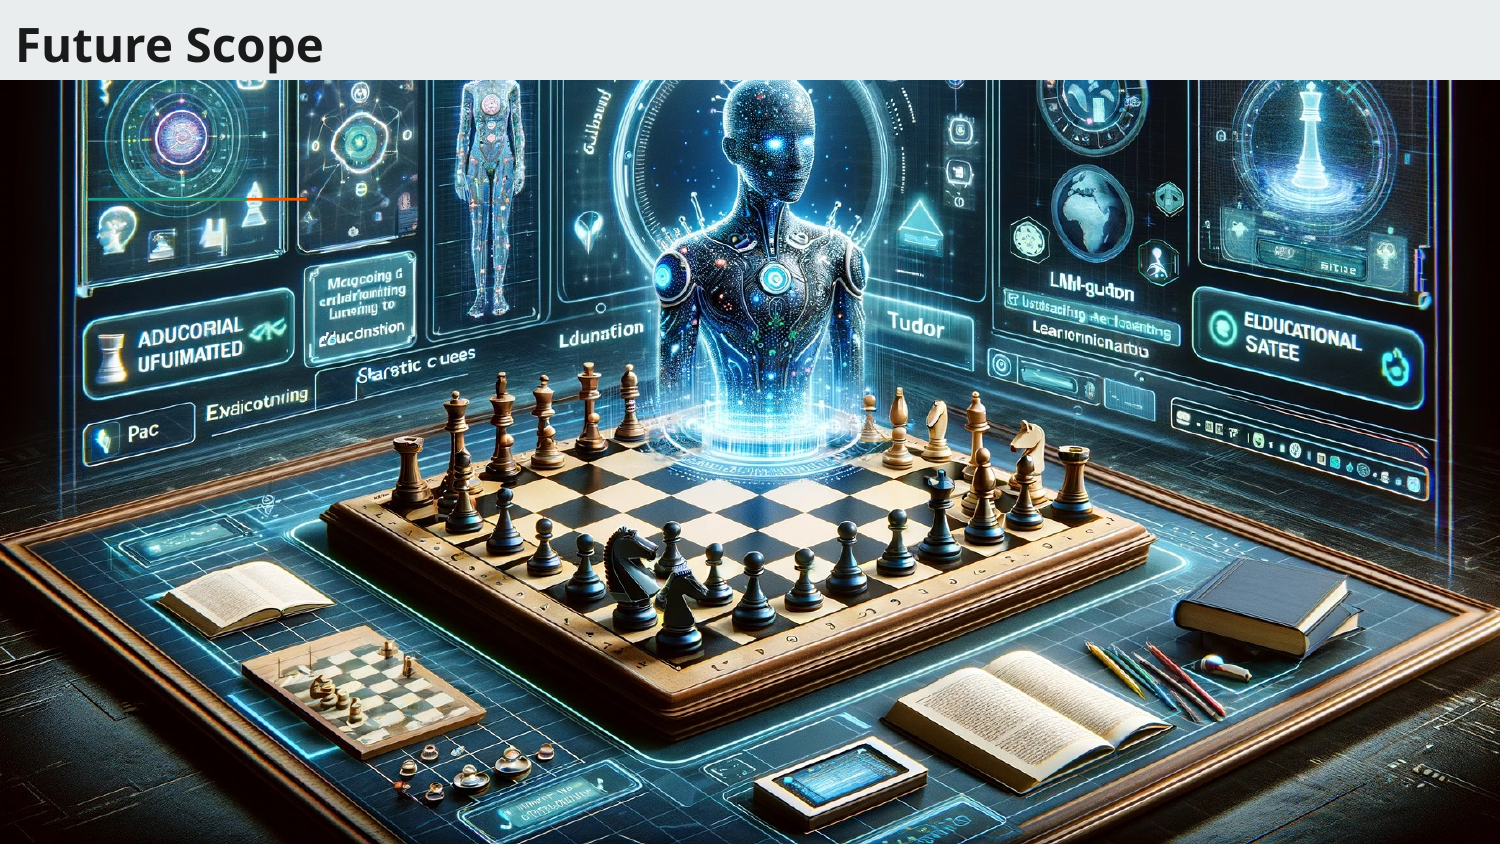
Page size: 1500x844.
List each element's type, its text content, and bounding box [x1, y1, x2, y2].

picture [0, 80, 1500, 844]
title Future Scope [0, 0, 1262, 88]
